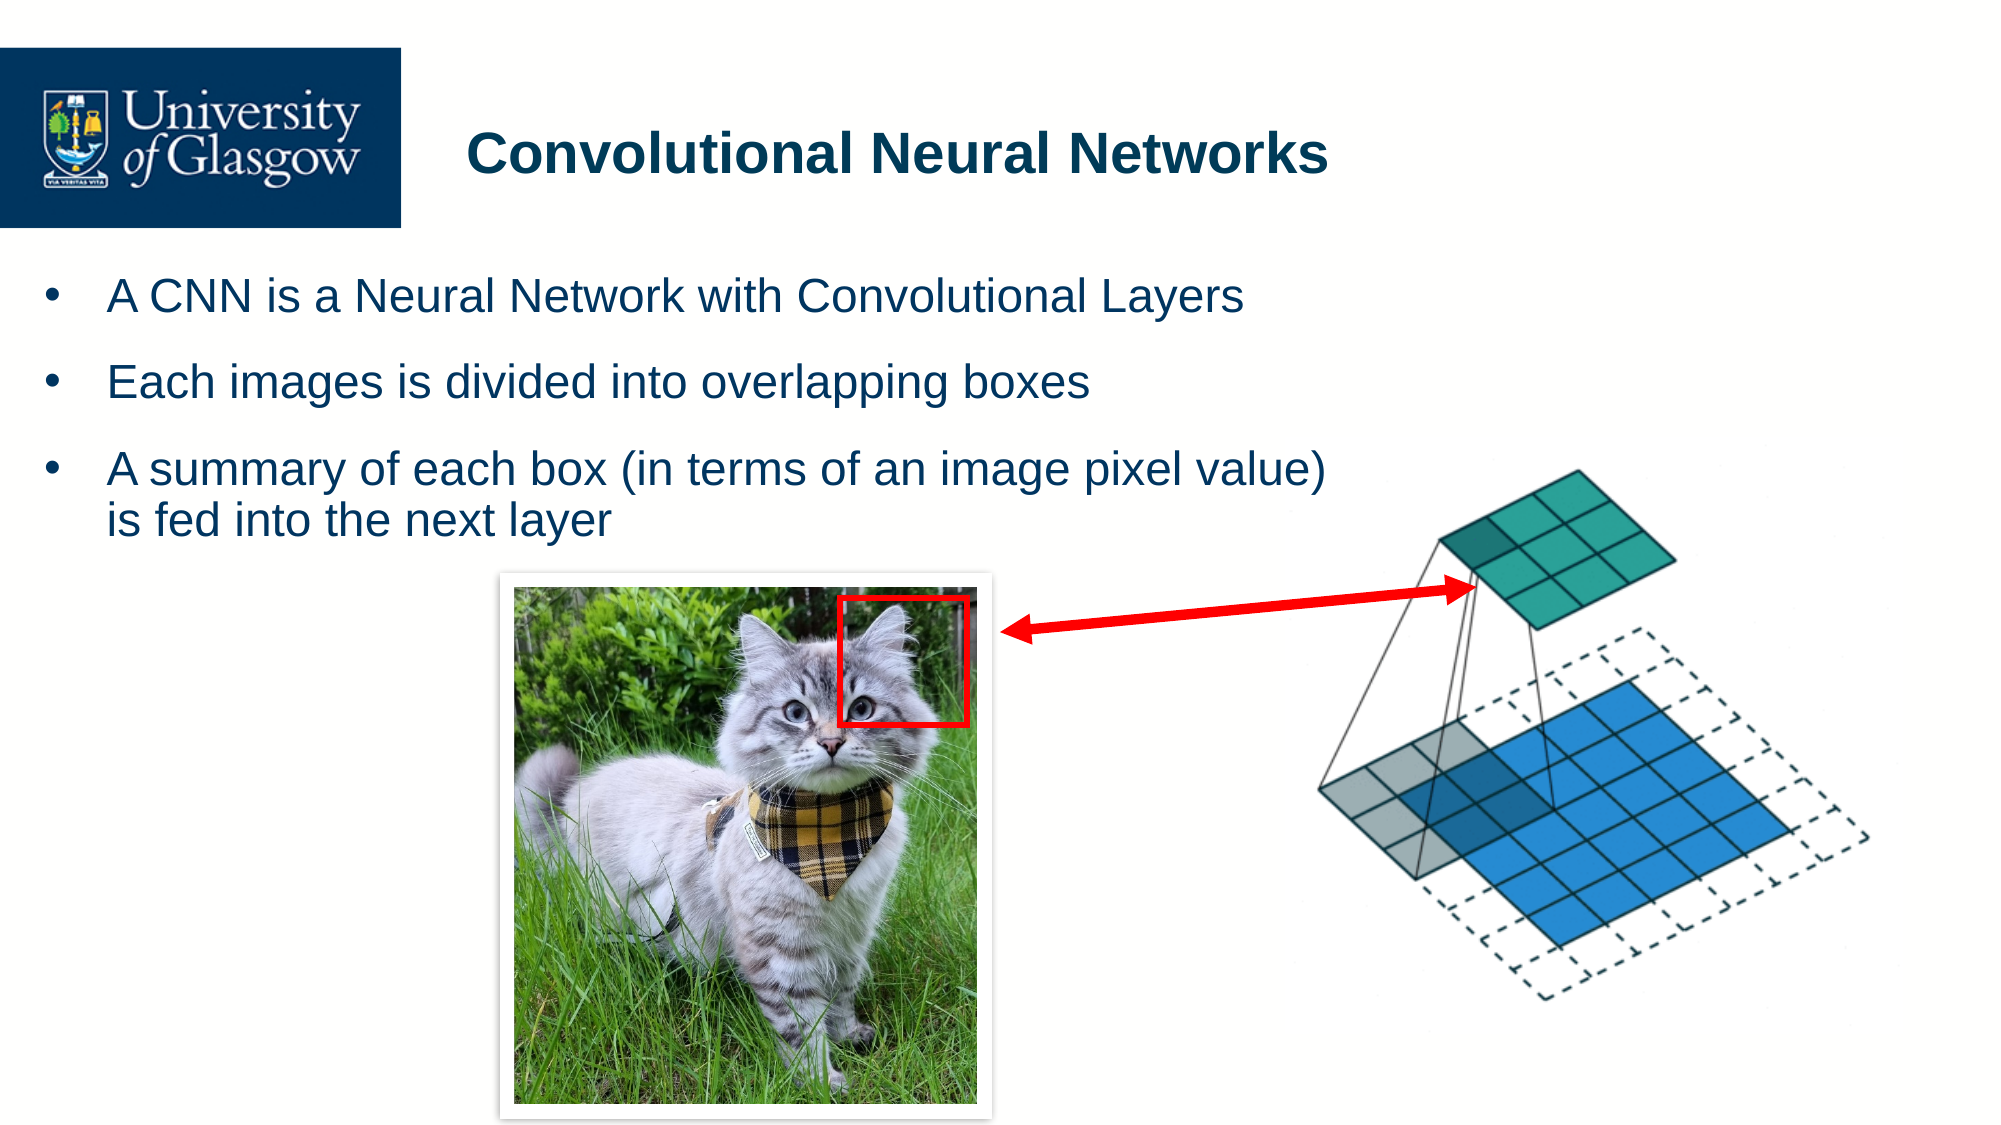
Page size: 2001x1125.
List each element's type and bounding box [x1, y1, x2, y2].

text_box [999, 586, 1477, 633]
list [29, 263, 1363, 1105]
title [451, 115, 1963, 262]
picture [0, 0, 2000, 1125]
